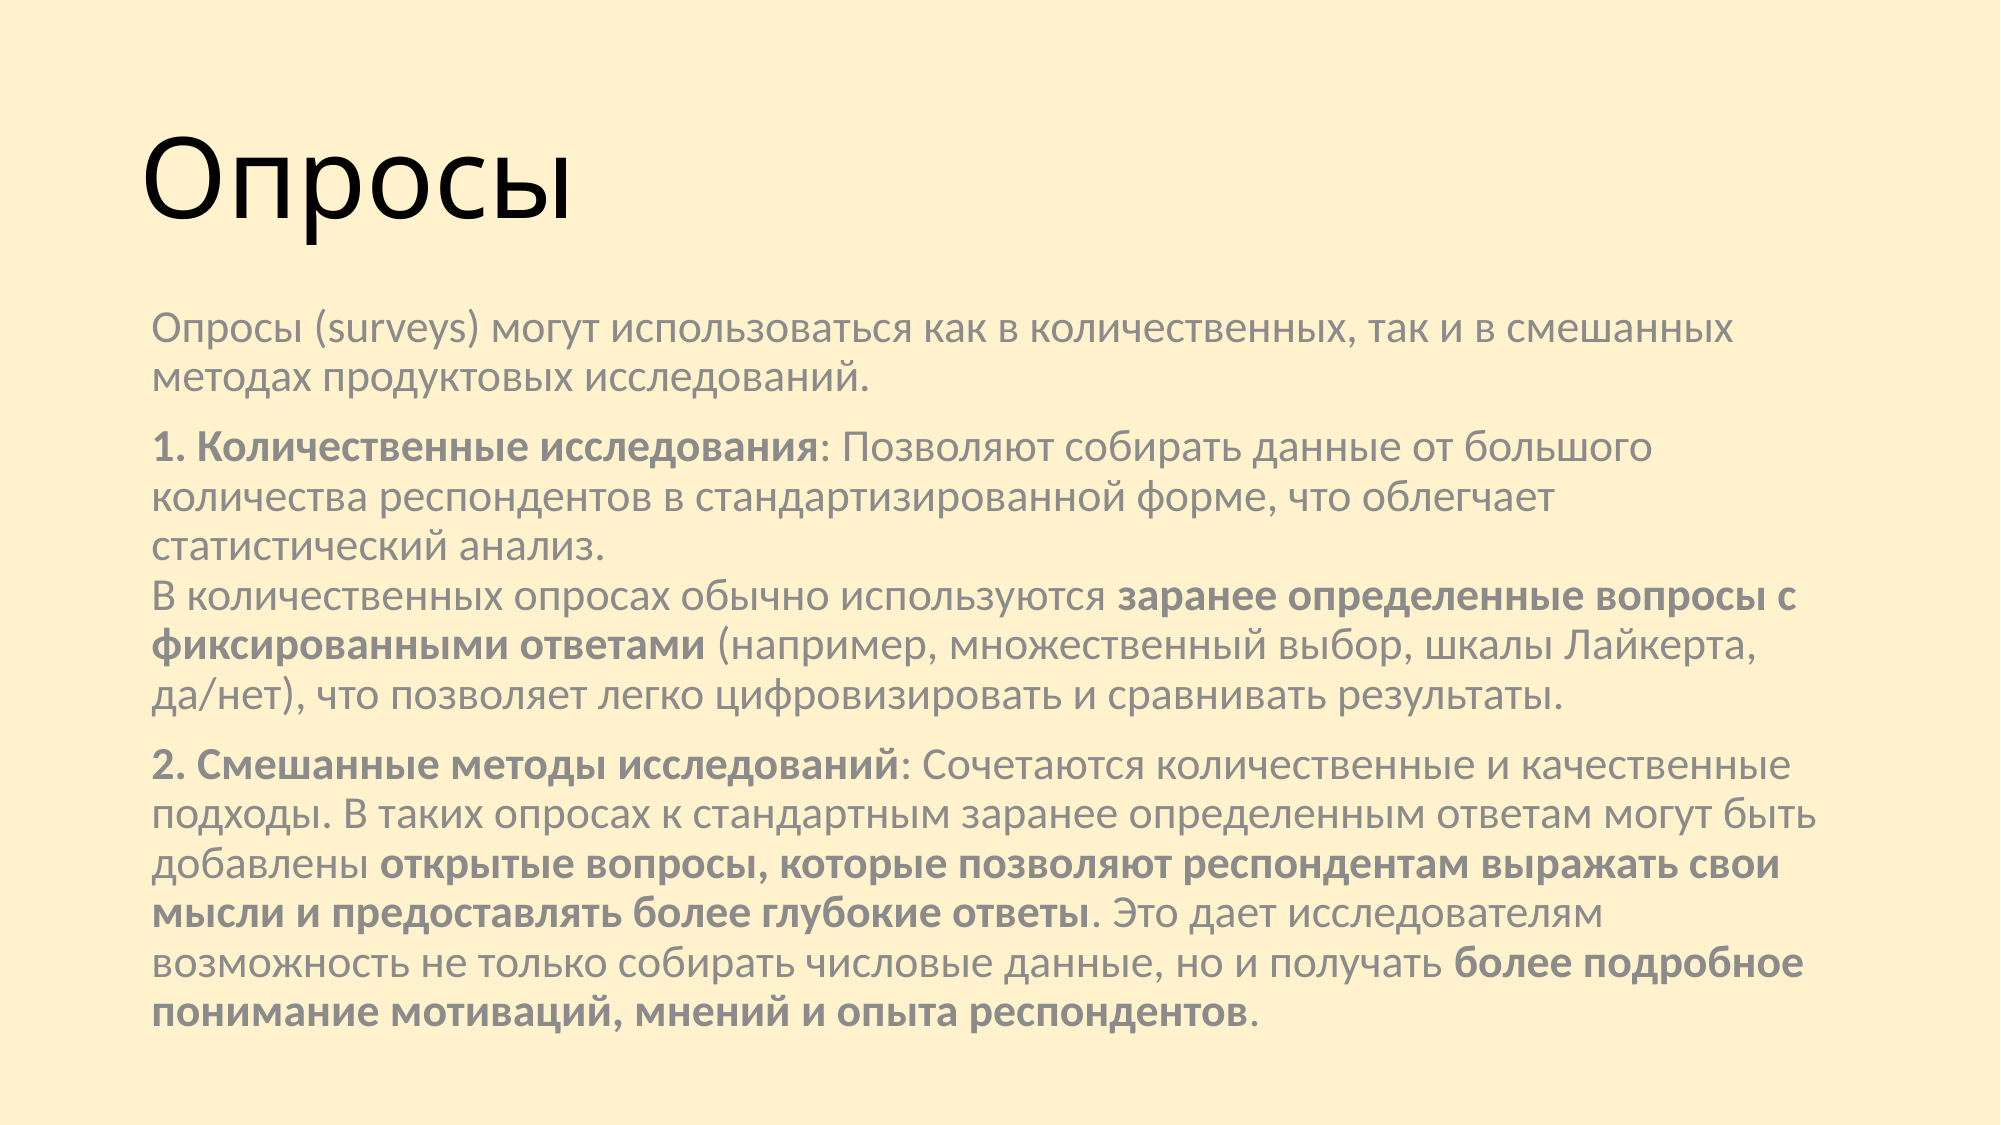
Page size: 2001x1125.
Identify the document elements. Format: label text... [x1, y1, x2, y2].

title Опросы [137, 51, 1863, 241]
list Опросы (surveys) могут использоваться как в количественных, так и в смешанных методах продуктовых исследований. Количественные исследования: Позволяют собирать данные от большого количества респондентов в стандартизированной форме, что облегчает статистический анализ. В количественных опросах обычно используются заранее определенные вопросы с фиксированными ответами (например, множественный выбор, шкалы Лайкерта, да/нет), что позволяет легко цифровизировать и сравнивать результаты. Смешанные методы исследований: Сочетаются количественные и качественные подходы. В таких опросах к стандартным заранее определенным ответам могут быть добавлены открытые вопросы, которые позволяют респондентам выражать свои мысли и предоставлять более глубокие ответы. Это дает исследователям возможность не только собирать числовые данные, но и получать более подробное понимание мотиваций, мнений и опыта респондентов. [136, 295, 1862, 1058]
